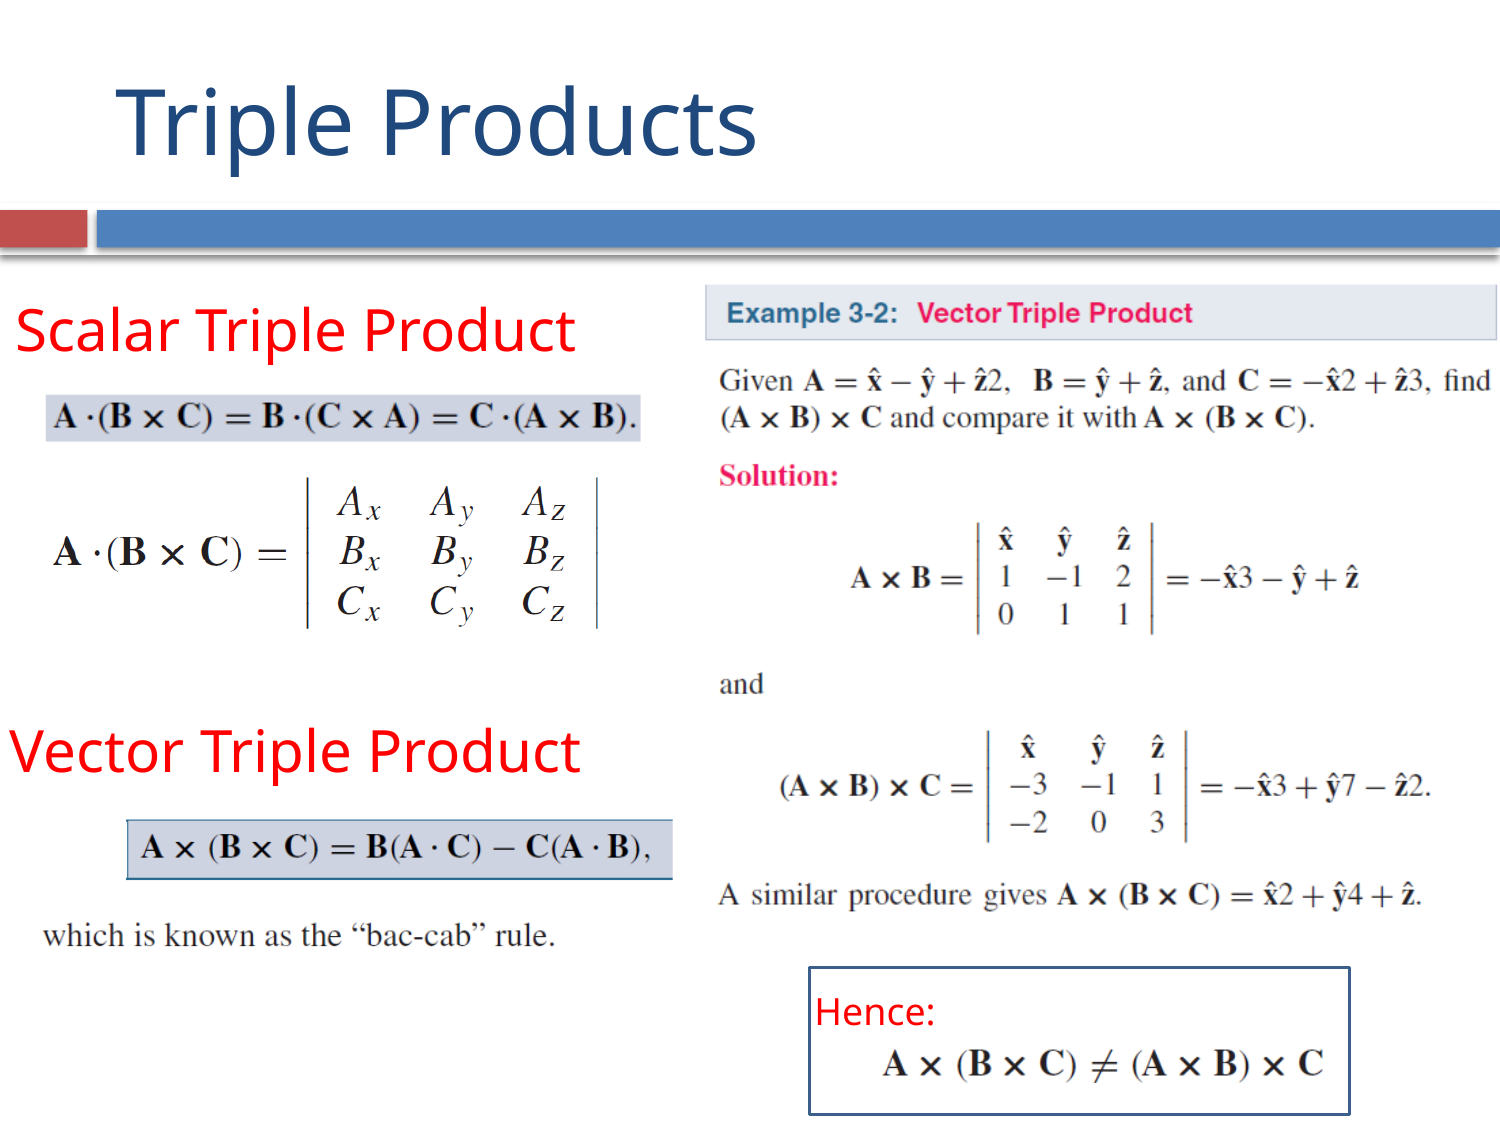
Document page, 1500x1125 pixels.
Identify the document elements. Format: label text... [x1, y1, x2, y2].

text_box Hence: [799, 980, 951, 1041]
text_box Scalar Triple Product [0, 285, 592, 371]
picture [37, 814, 676, 955]
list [43, 392, 644, 446]
title Triple Products [100, 37, 1438, 200]
text_box Vector Triple Product [0, 707, 597, 792]
text_box [808, 966, 1351, 1116]
picture [874, 1040, 1326, 1088]
picture [700, 278, 1500, 917]
picture [43, 472, 607, 638]
